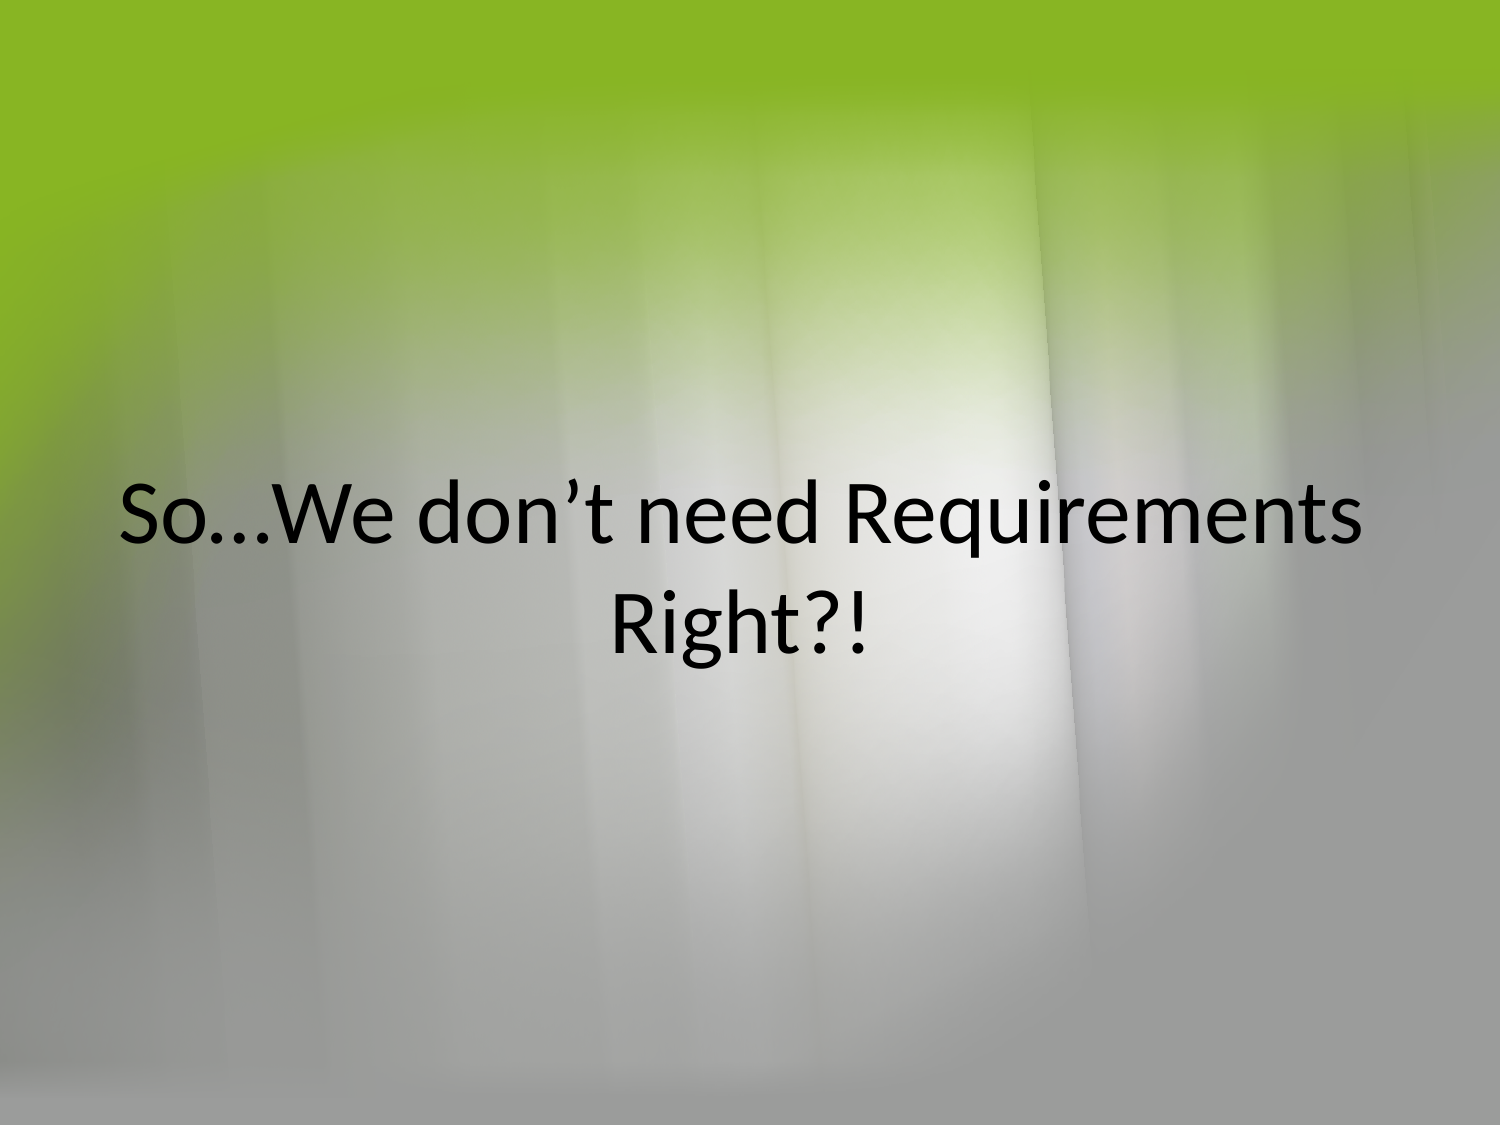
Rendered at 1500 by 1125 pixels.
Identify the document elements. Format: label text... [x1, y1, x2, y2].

title So…We don’t need Requirements Right?! [66, 165, 1418, 958]
picture [0, 0, 1500, 1125]
